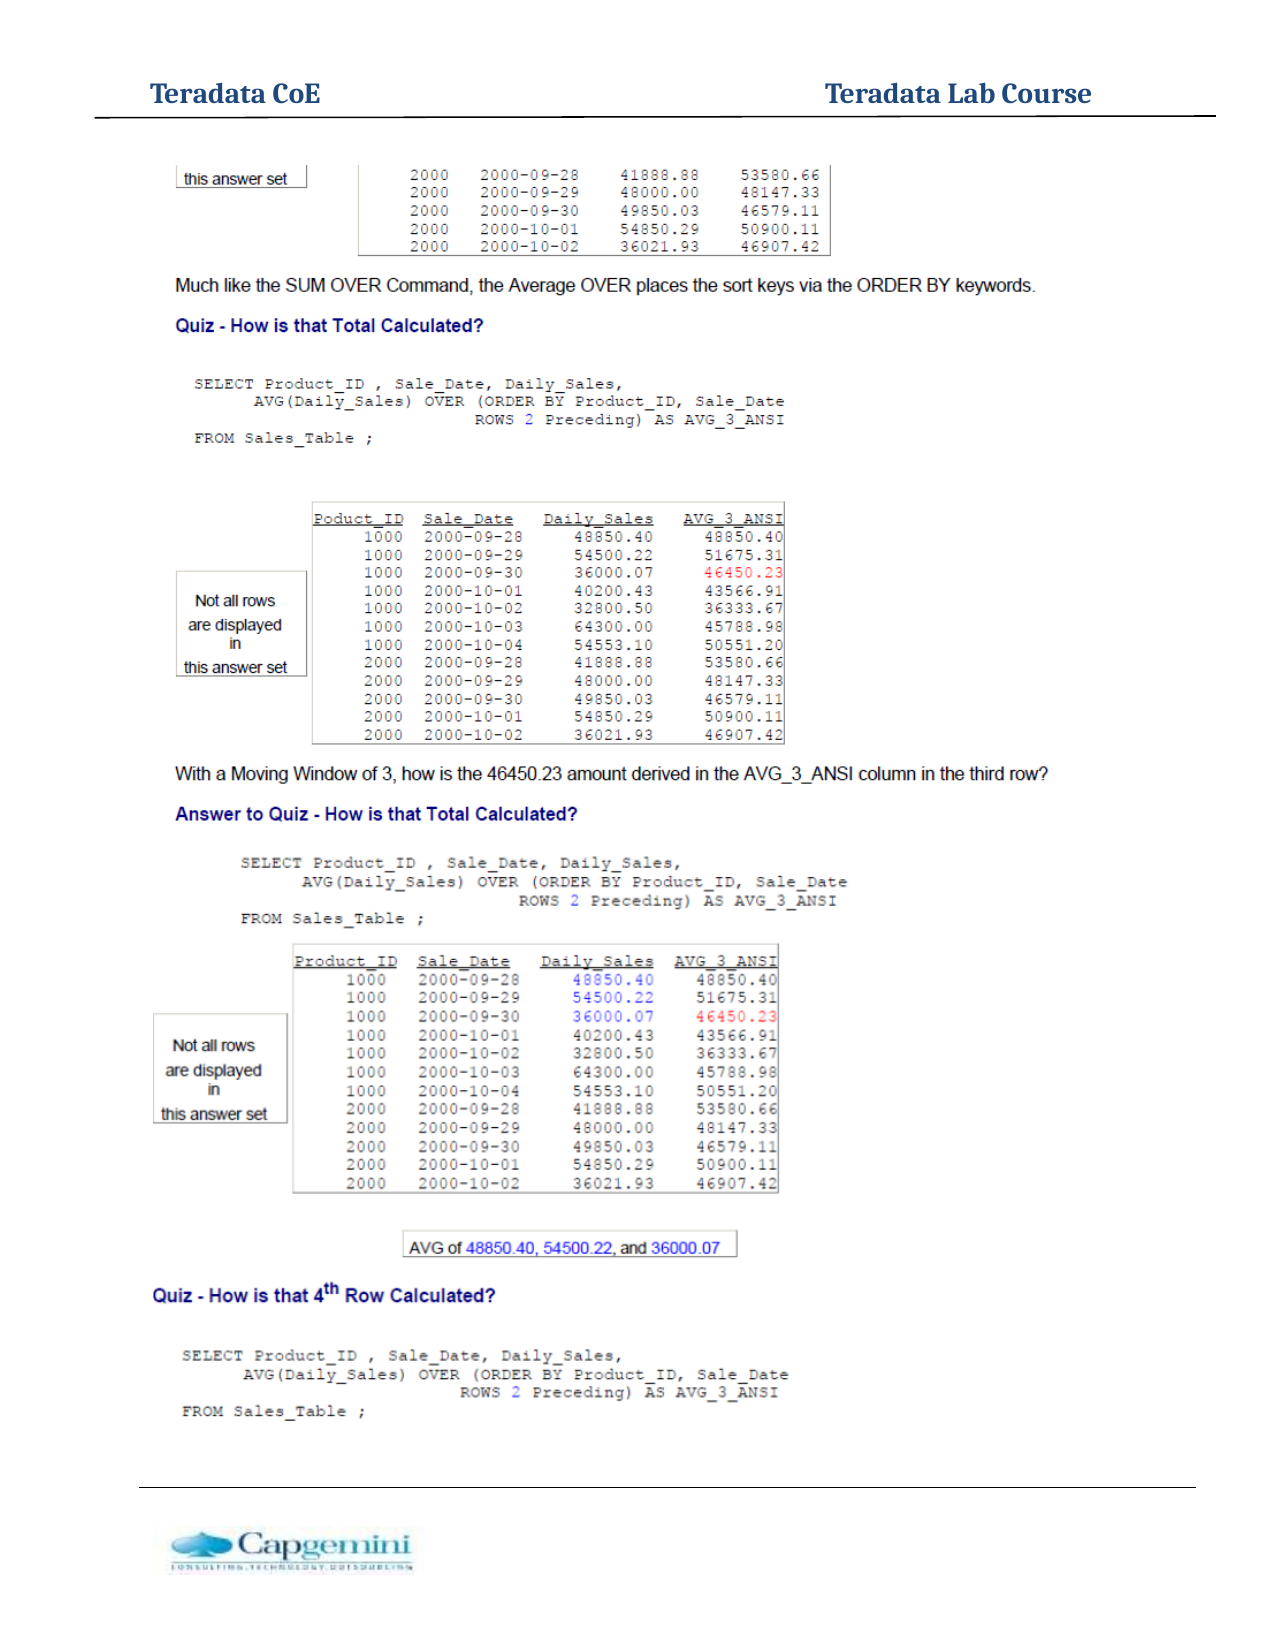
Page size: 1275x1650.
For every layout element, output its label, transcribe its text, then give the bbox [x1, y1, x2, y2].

text_box [153, 1526, 425, 1575]
text_box Teradata CoE [147, 76, 336, 111]
text_box [139, 1464, 1197, 1490]
text_box [153, 150, 1128, 1422]
text_box Teradata Lab Course [823, 76, 1109, 111]
